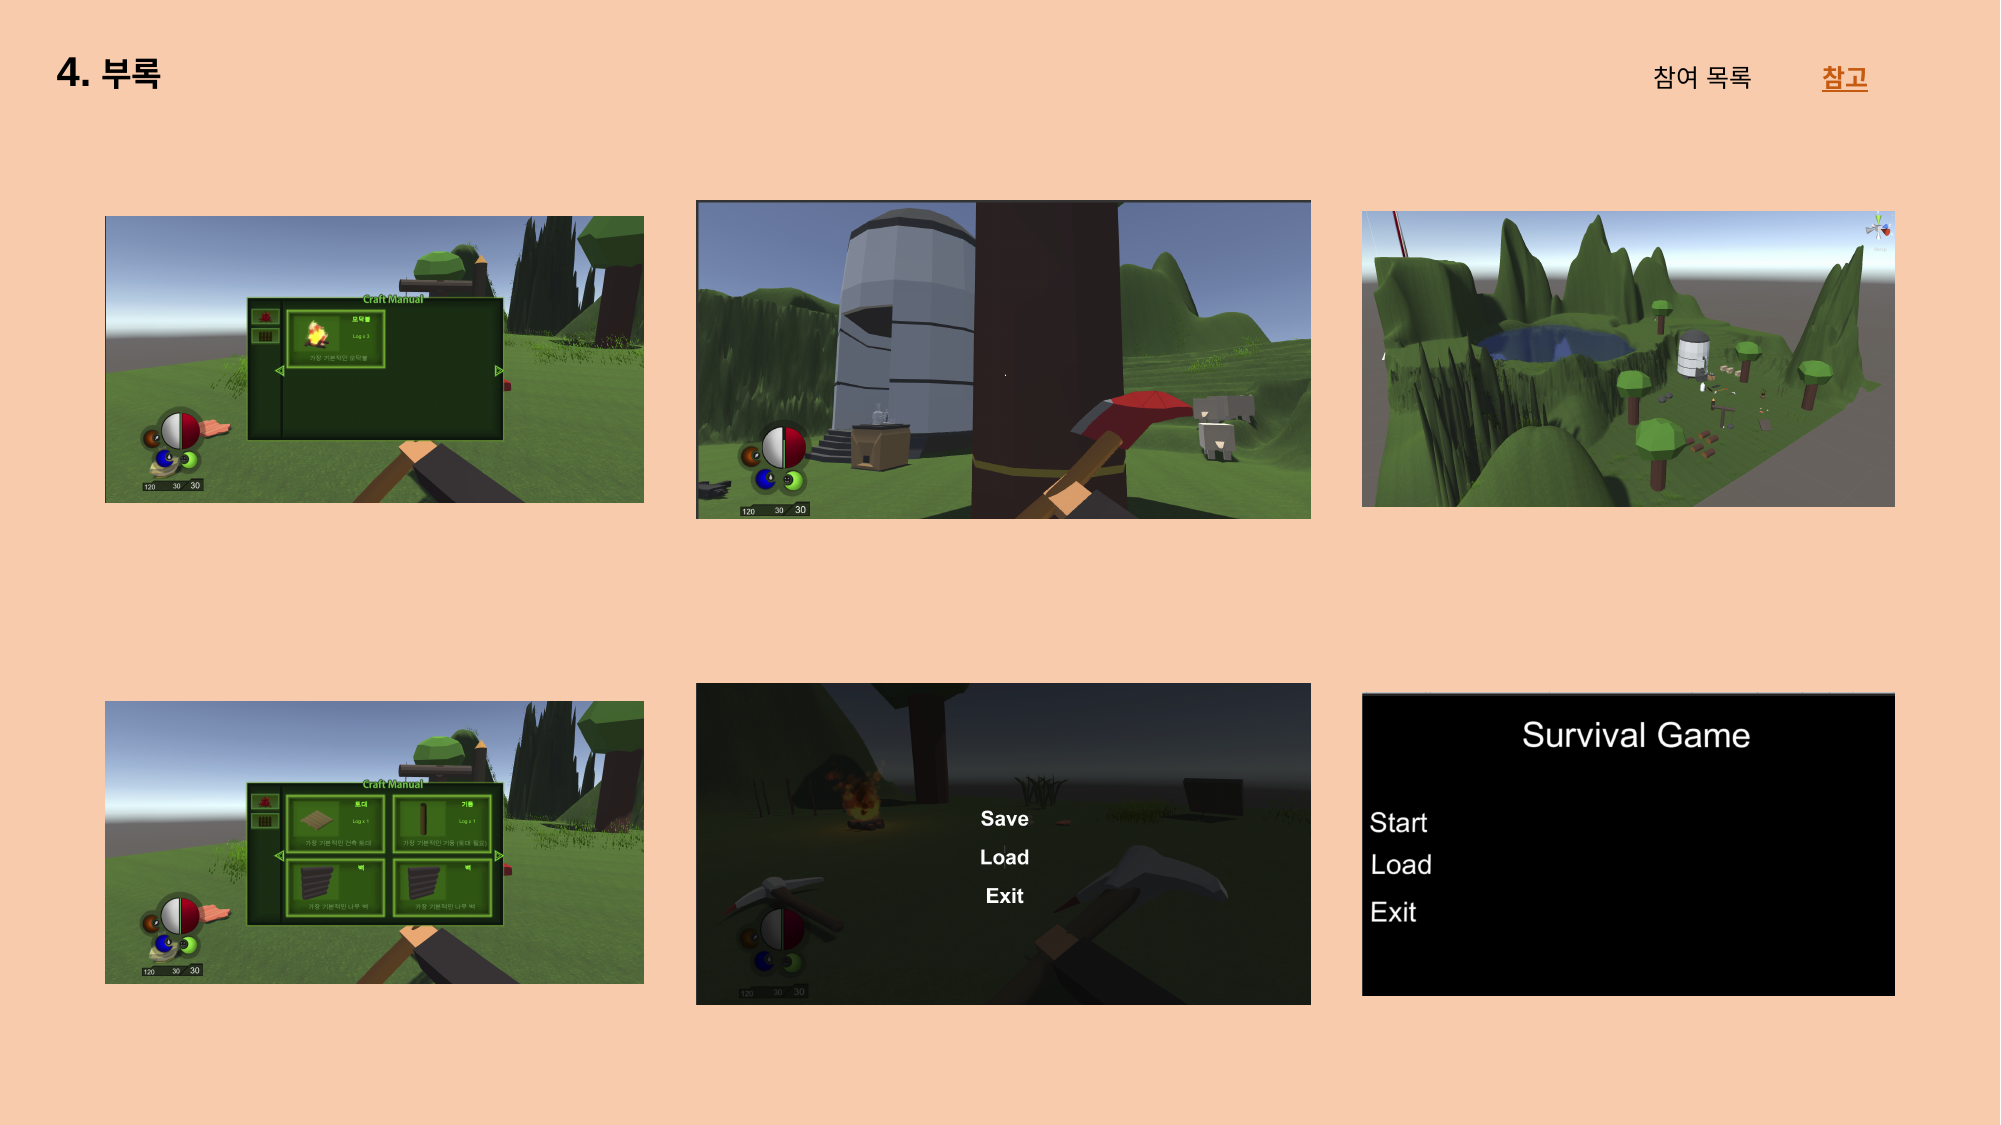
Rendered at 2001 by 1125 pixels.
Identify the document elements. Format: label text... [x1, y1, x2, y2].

text_box 참여 목록 참고 [1638, 55, 2000, 101]
picture [105, 216, 644, 503]
picture [1362, 692, 1895, 996]
picture [105, 701, 644, 984]
picture [696, 683, 1311, 1005]
text_box 4.부록 [41, 37, 423, 103]
picture [1362, 211, 1895, 507]
picture [696, 200, 1311, 519]
